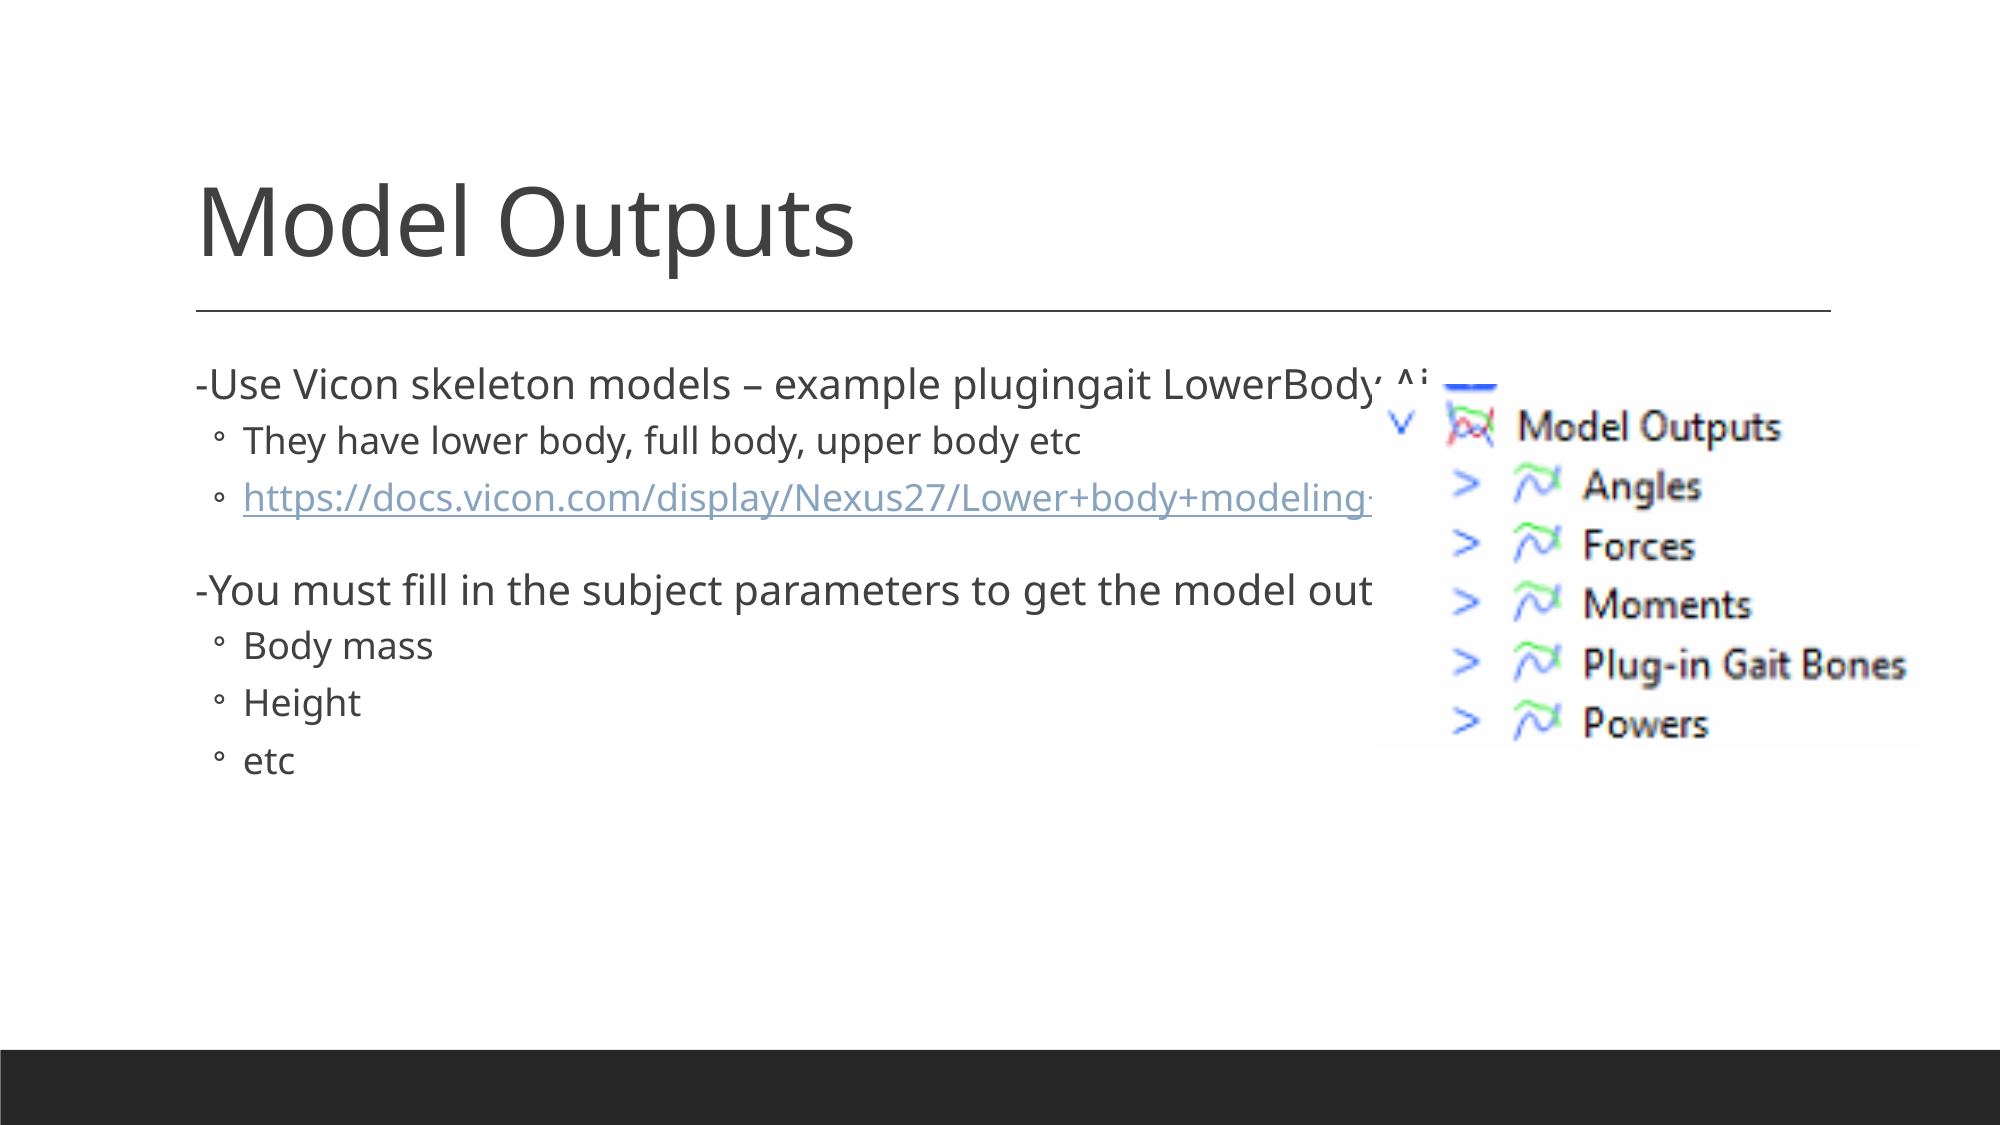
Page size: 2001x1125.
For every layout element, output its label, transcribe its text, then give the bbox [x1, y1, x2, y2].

title Model Outputs [180, 47, 1830, 285]
list -Use Vicon skeleton models – example plugingait LowerBody Ai They have lower body, full body, upper body etc https://docs.vicon.com/display/Nexus27/Lower+body+modeling+with+Plug-in+Gait -You must fill in the subject parameters to get the model outputs Body mass Height etc [180, 345, 1830, 963]
picture [1371, 383, 1921, 749]
